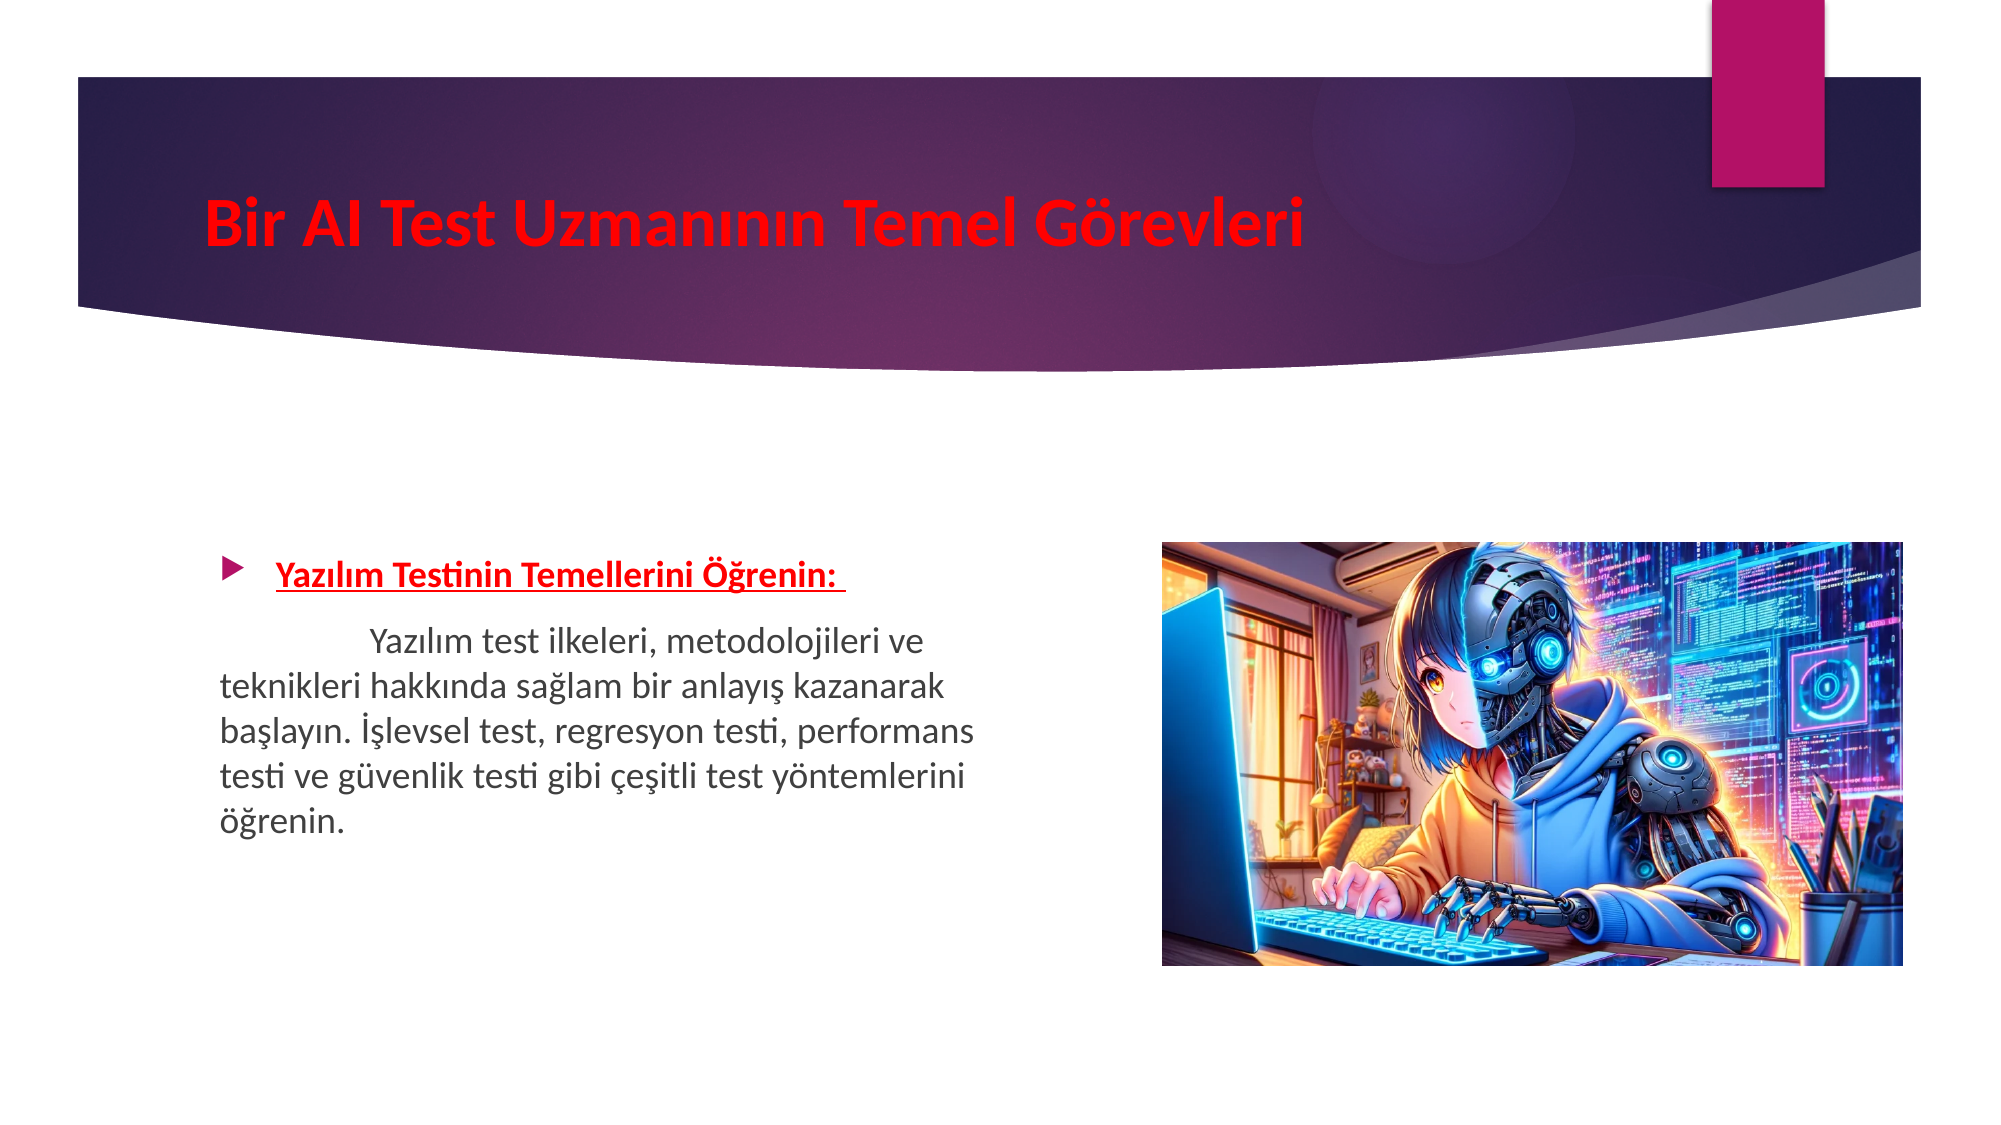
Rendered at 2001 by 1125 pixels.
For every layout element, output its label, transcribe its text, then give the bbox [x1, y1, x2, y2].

title Bir AI Test Uzmanının Temel Görevleri [189, 159, 1627, 276]
list Yazılım Testinin Temellerini Öğrenin: Yazılım test ilkeleri, metodolojileri ve teknikleri hakkında sağlam bir anlayış kazanarak başlayın. İşlevsel test, regresyon testi, performans testi ve güvenlik testi gibi çeşitli test yöntemlerini öğrenin. [204, 542, 1052, 901]
picture [1162, 541, 1903, 966]
